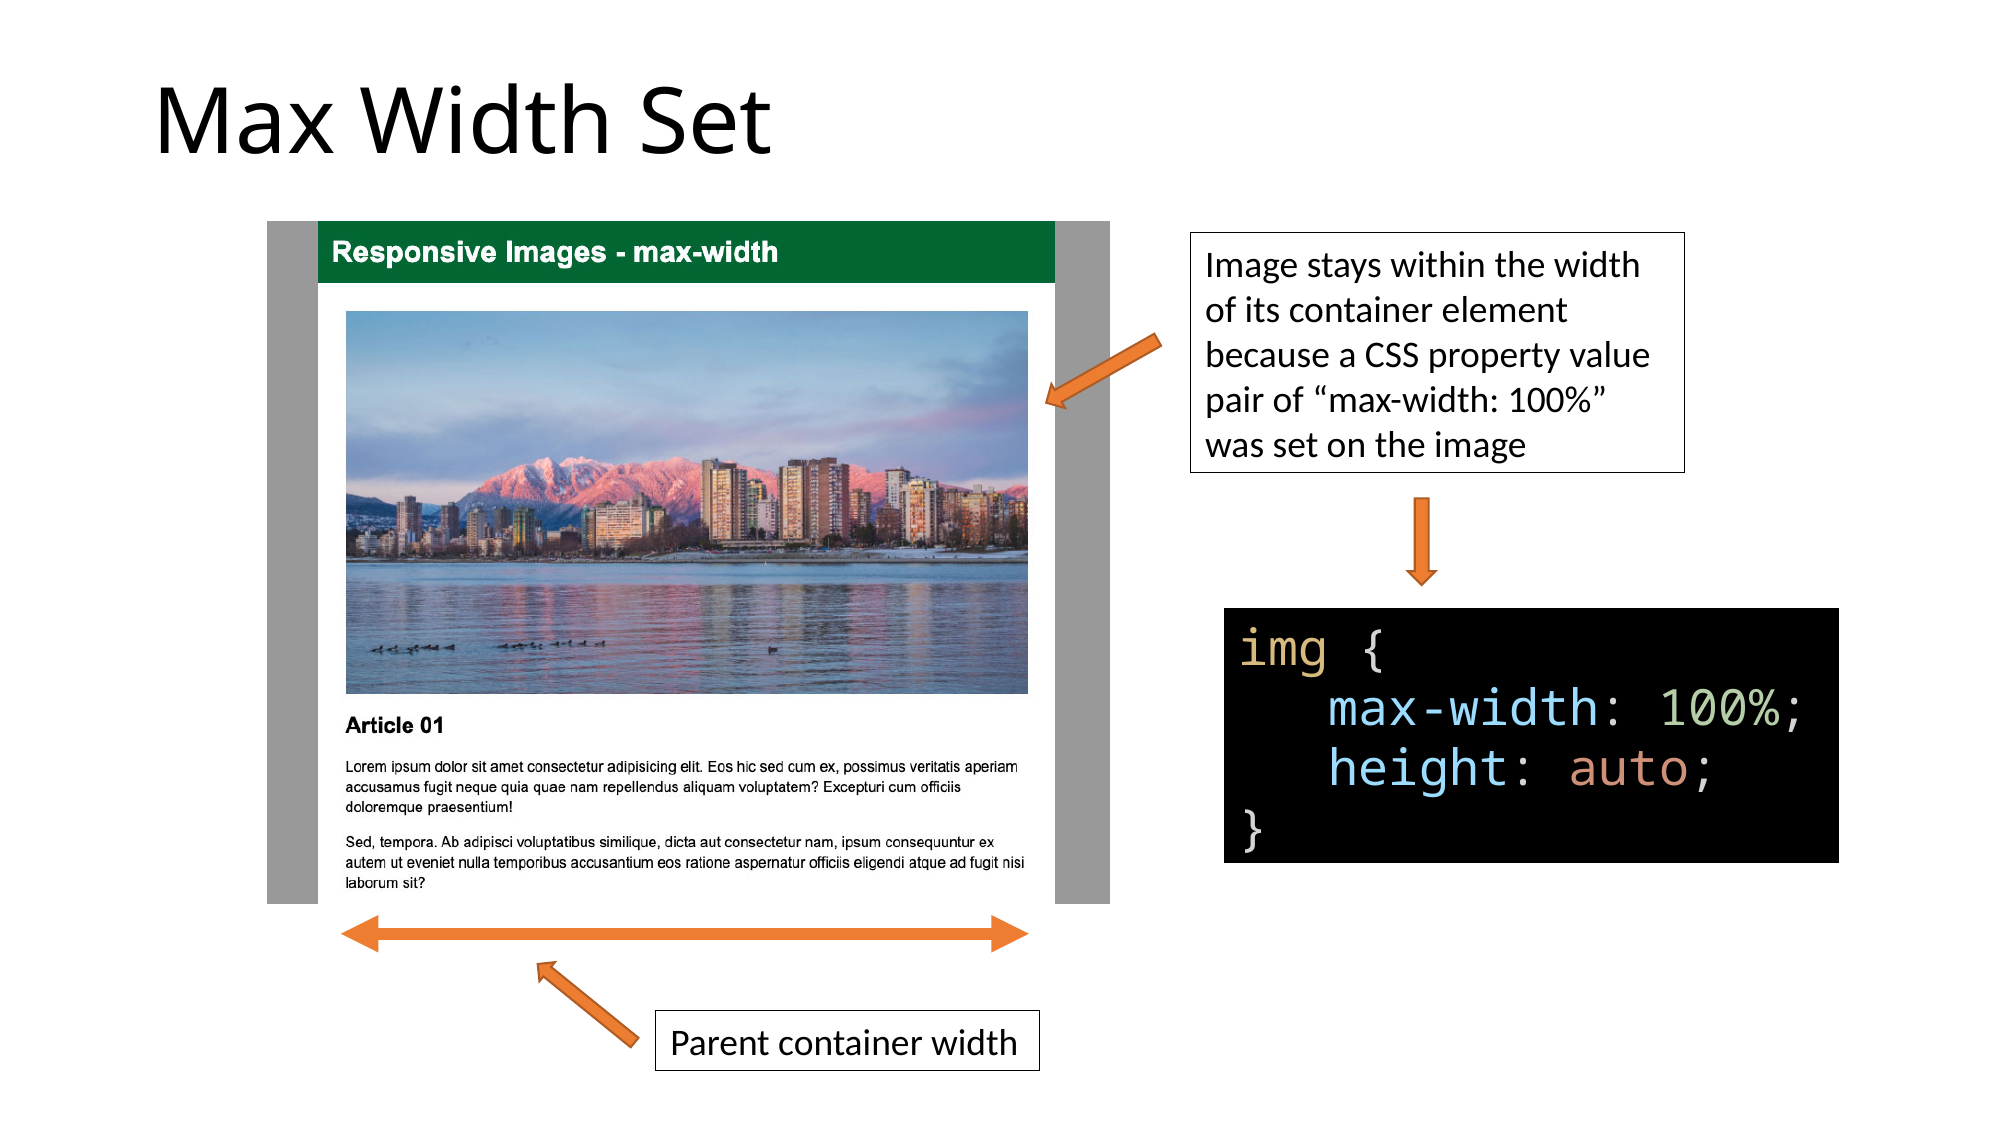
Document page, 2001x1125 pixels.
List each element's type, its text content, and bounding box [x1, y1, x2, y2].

text_box Parent container width [655, 1010, 1040, 1071]
text_box Image stays within the width of its container element because a CSS property value pair of “max-width: 100%” was set on the image [1190, 232, 1685, 473]
text_box [1110, 332, 1163, 376]
picture [267, 221, 1110, 904]
title Max Width Set [137, 15, 1863, 233]
text_box img { max-width: 100%; height: auto; } [1224, 608, 1839, 863]
text_box [1405, 497, 1438, 587]
text_box [536, 960, 640, 1049]
